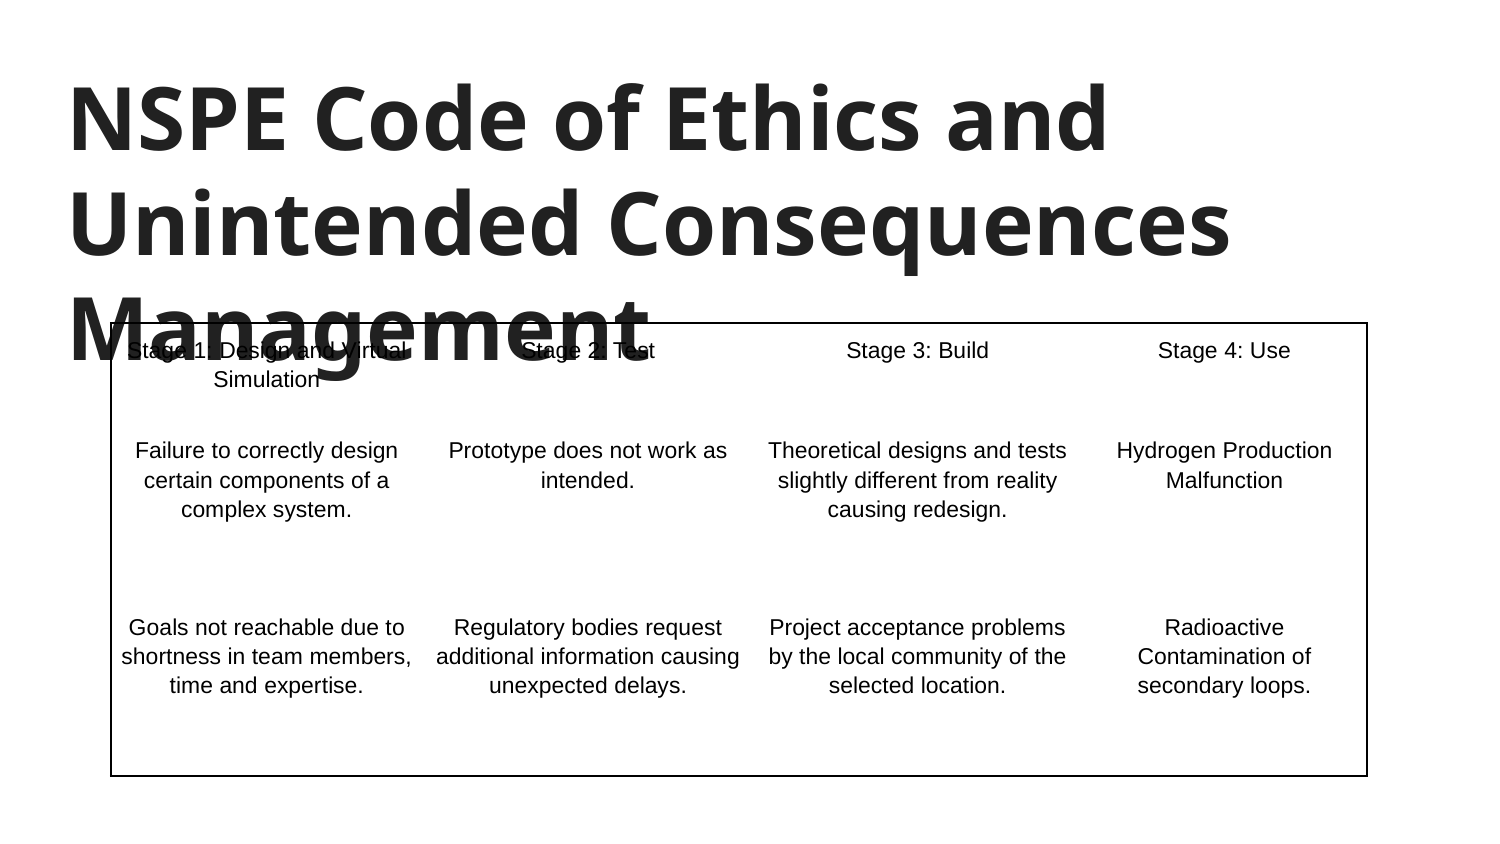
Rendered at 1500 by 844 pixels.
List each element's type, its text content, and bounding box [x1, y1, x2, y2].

table_cell Goals not reachable due to shortness in team members, time and expertise. [112, 600, 423, 775]
table_cell Regulatory bodies request additional information causing unexpected delays. [423, 600, 753, 775]
table_header Stage 3: Build [753, 324, 1082, 424]
table_header Stage 1: Design and Virtual Simulation [112, 324, 423, 424]
table_cell Hydrogen Production Malfunction [1082, 424, 1366, 600]
table_header Stage 2: Test [423, 324, 753, 424]
table_cell Failure to correctly design certain components of a complex system. [112, 424, 423, 600]
table_cell Theoretical designs and tests slightly different from reality causing redesign. [753, 424, 1082, 600]
table_cell Prototype does not work as intended. [423, 424, 753, 600]
table_cell Project acceptance problems by the local community of the selected location. [753, 600, 1082, 775]
table_cell Radioactive Contamination of secondary loops. [1082, 600, 1366, 775]
table_header Stage 4: Use [1082, 324, 1366, 424]
title NSPE Code of Ethics and Unintended Consequences Management [51, 48, 1449, 180]
